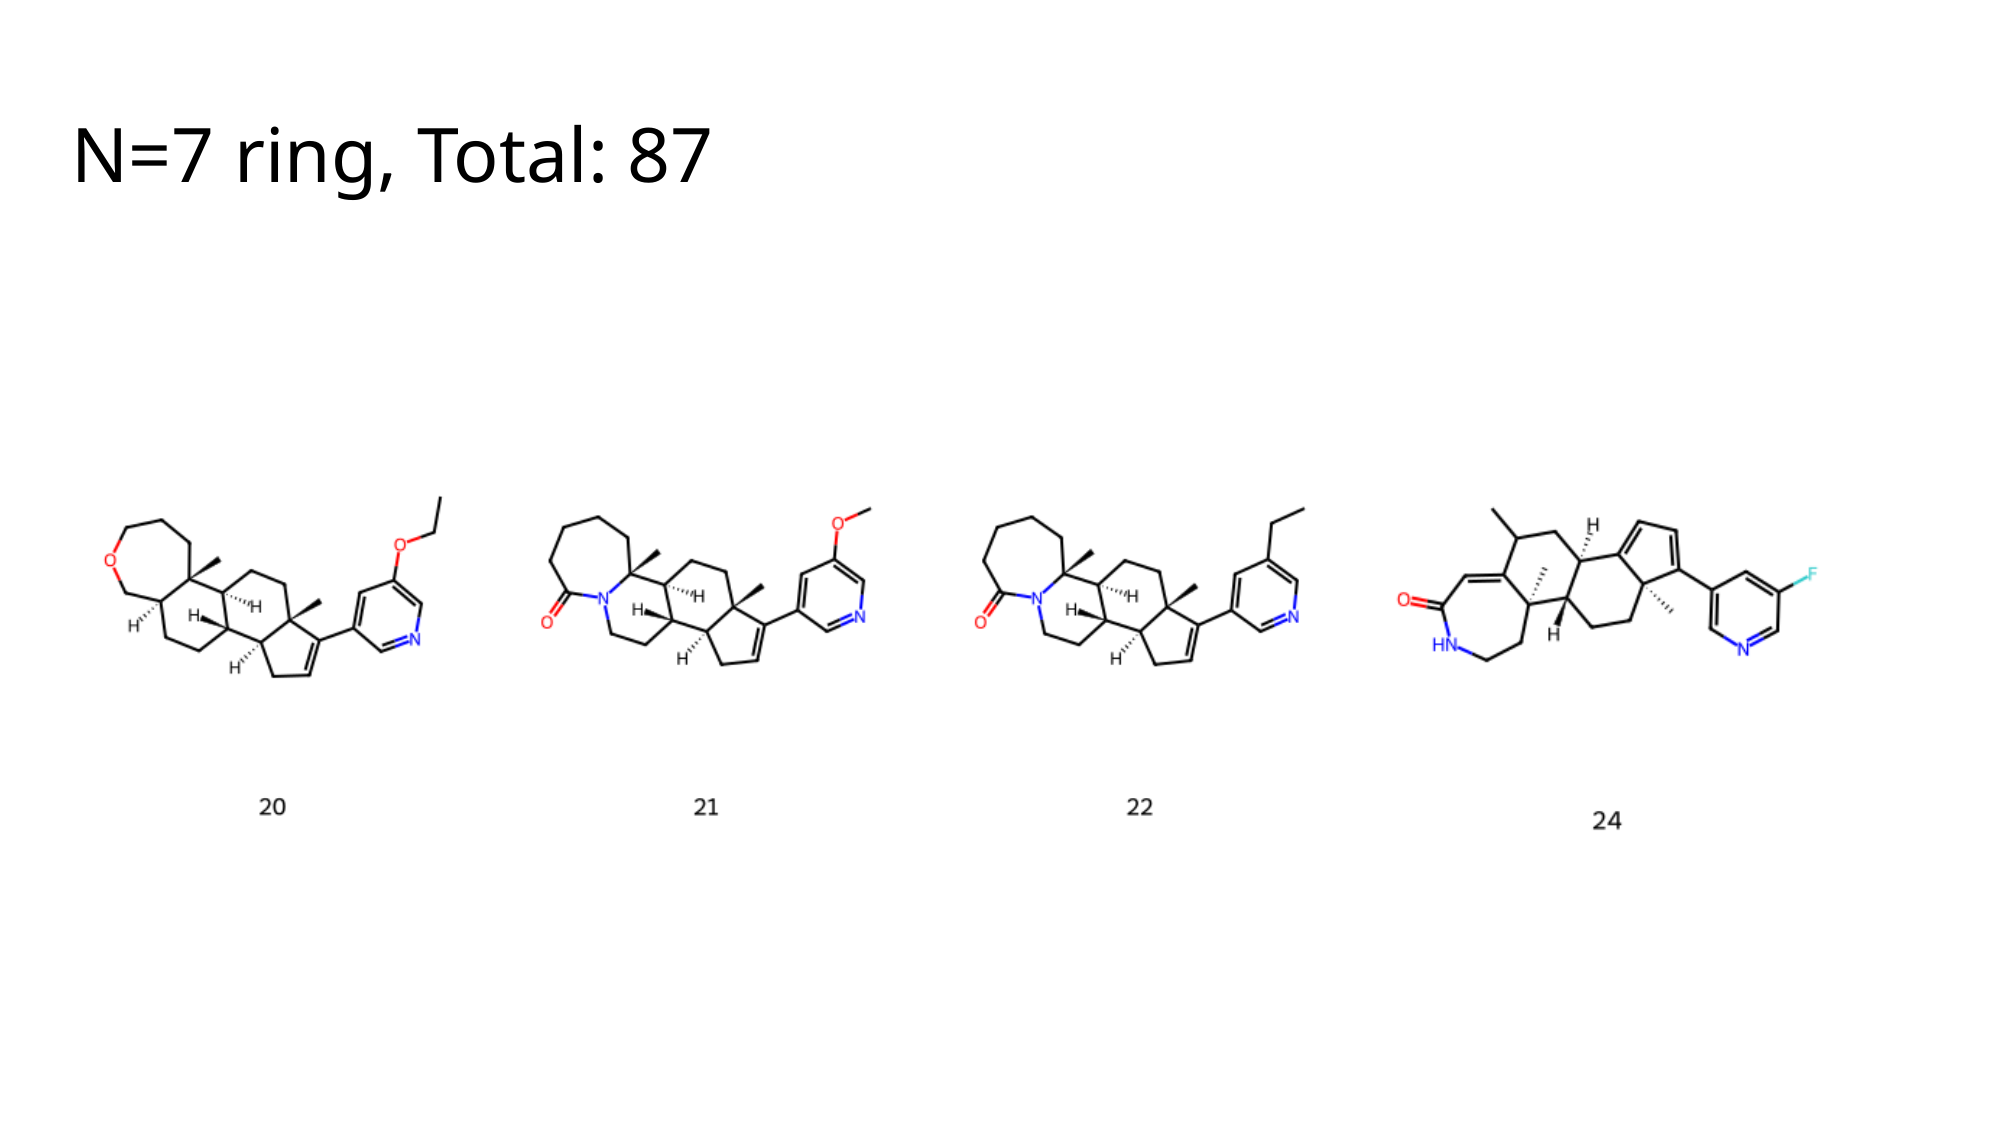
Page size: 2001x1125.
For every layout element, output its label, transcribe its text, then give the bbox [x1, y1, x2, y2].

picture [1386, 375, 1840, 841]
title N=7 ring, Total: 87 [56, 82, 754, 235]
picture [56, 391, 1346, 826]
